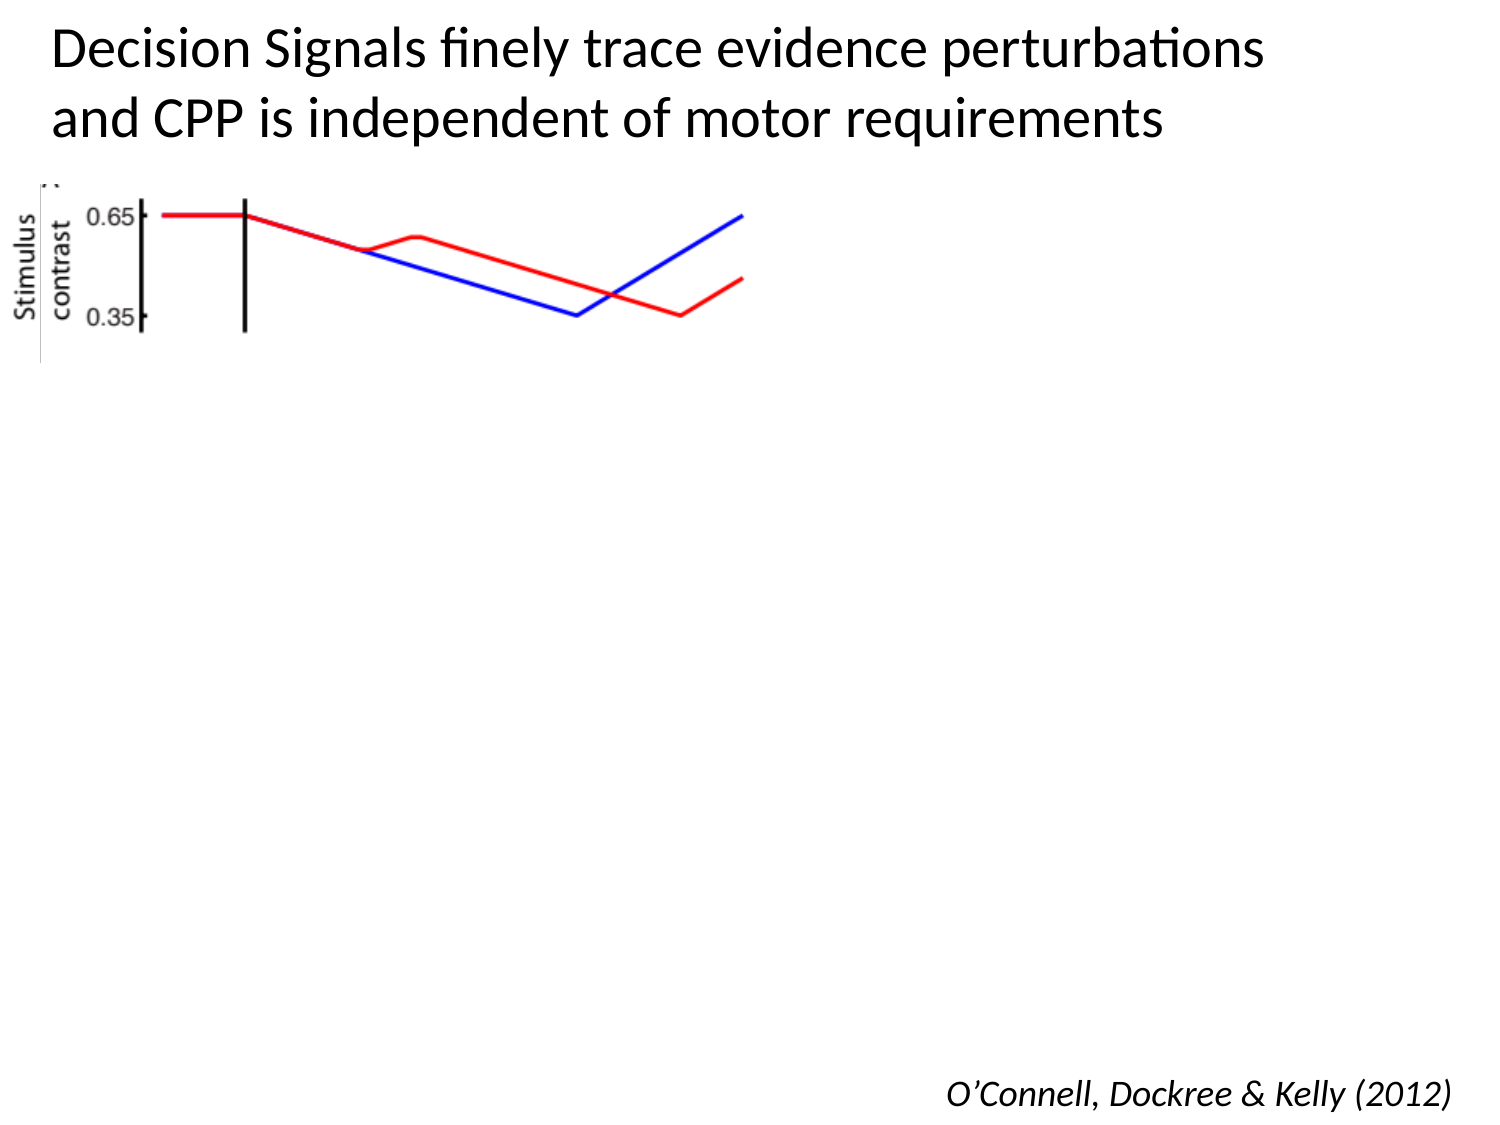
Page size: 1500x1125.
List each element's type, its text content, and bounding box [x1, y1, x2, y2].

text_box Decision Signals finely trace evidence perturbations and CPP is independent of motor requirements [36, 1, 1461, 157]
picture [0, 184, 780, 363]
text_box O’Connell, Dockree & Kelly (2012) [931, 1061, 1468, 1122]
